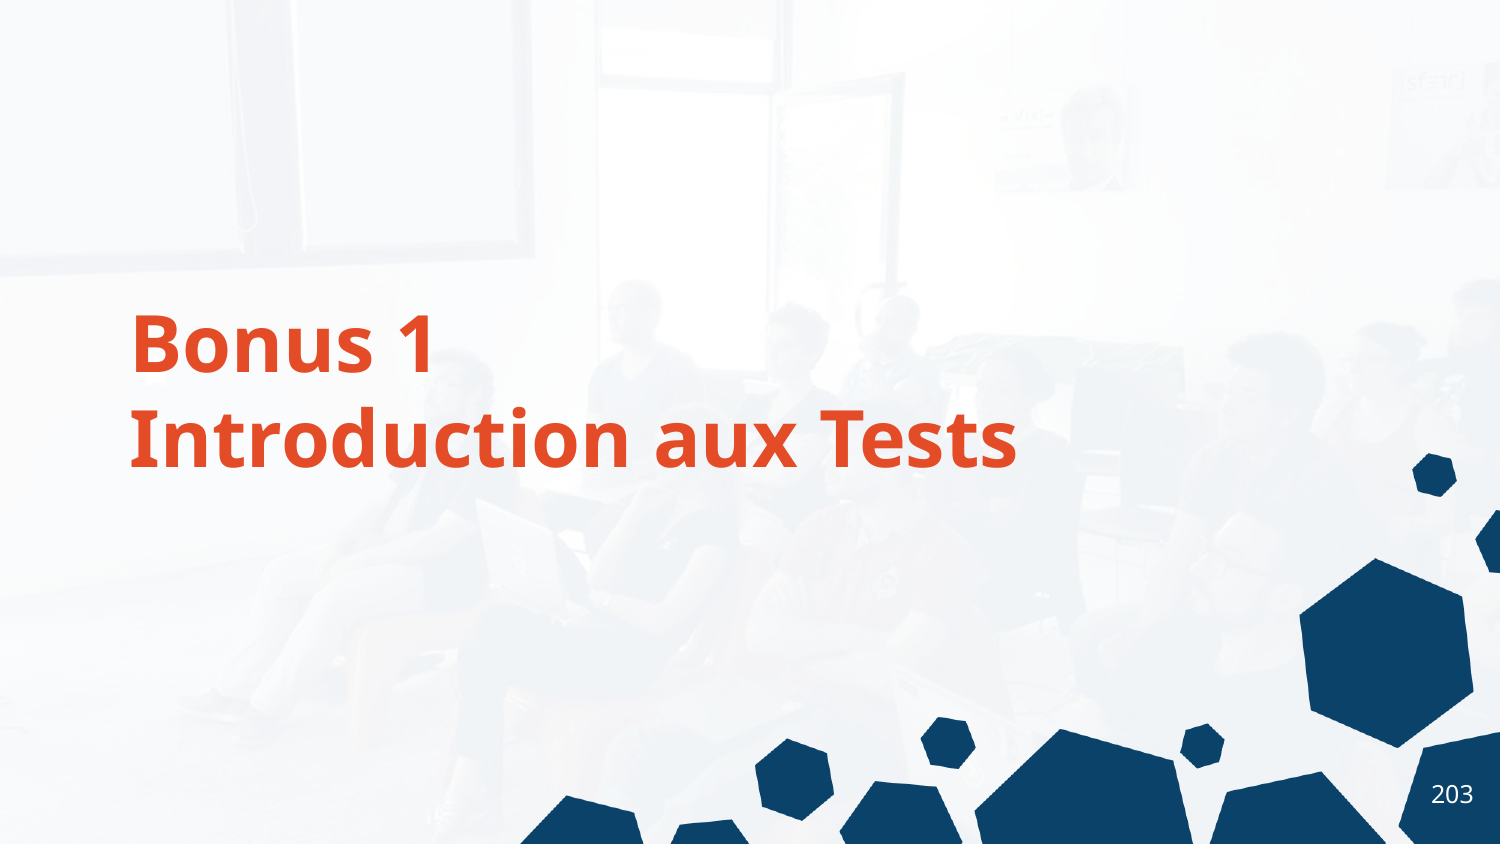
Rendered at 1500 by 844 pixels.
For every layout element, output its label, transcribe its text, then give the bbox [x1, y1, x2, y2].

title Bonus 1 Introduction aux Tests [114, 278, 1413, 709]
slide_number ‹#› [1398, 763, 1489, 828]
picture [0, 0, 1500, 844]
